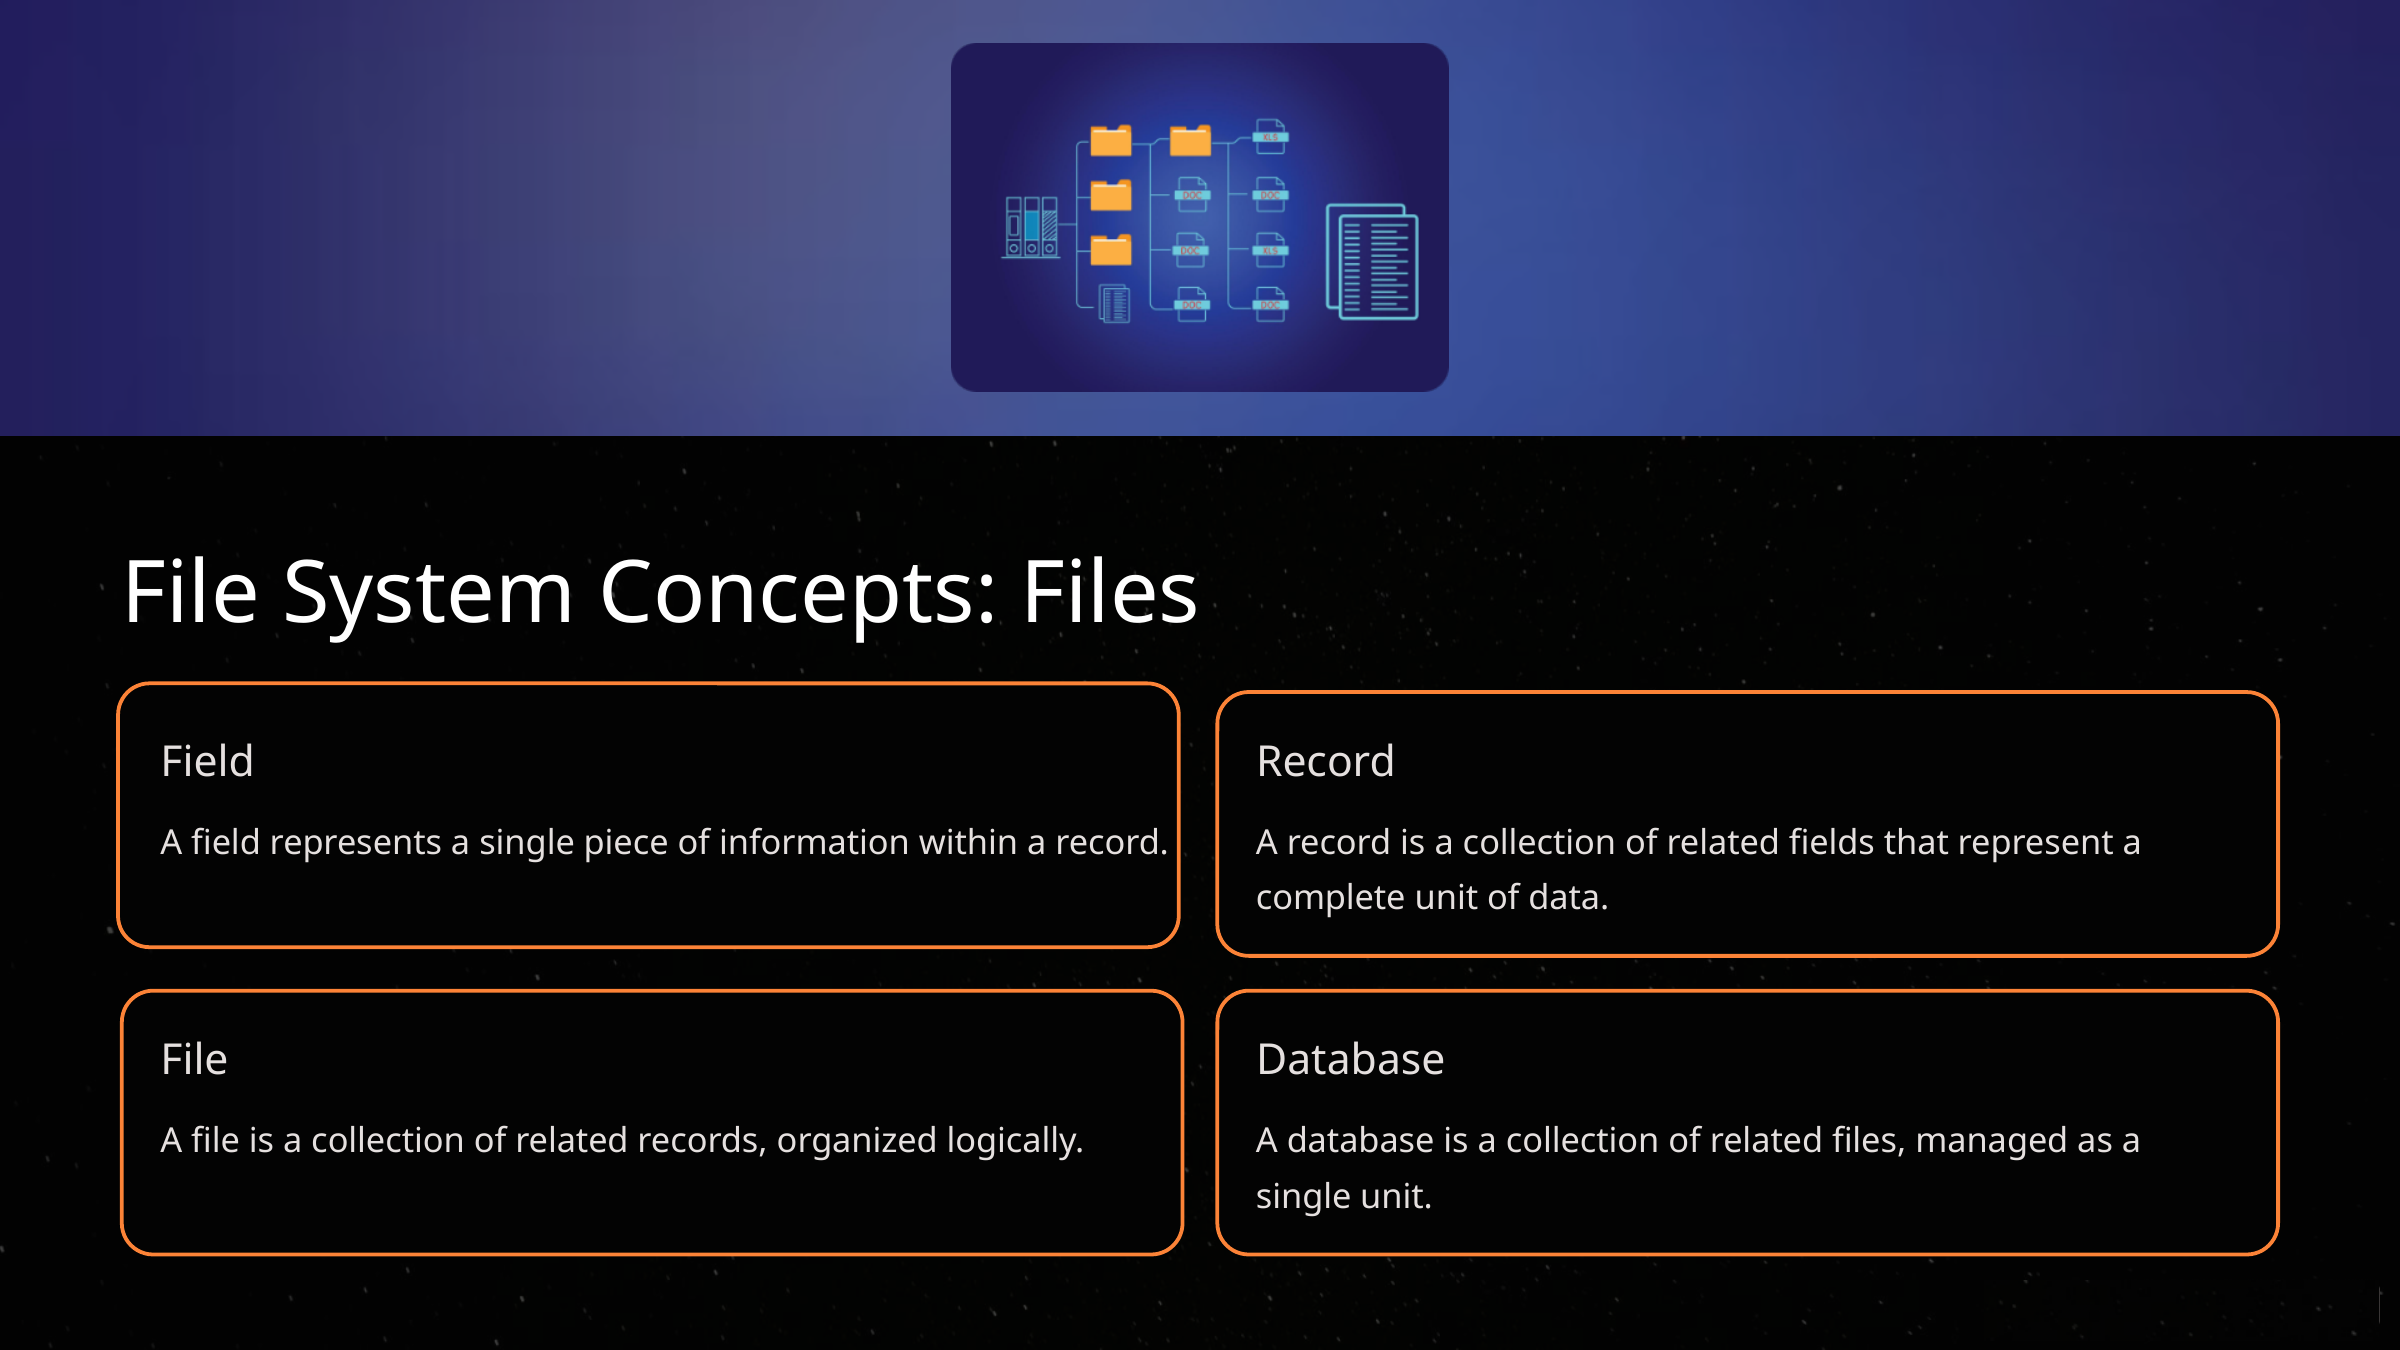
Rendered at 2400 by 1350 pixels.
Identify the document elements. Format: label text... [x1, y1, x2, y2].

text_box [117, 683, 1179, 948]
text_box Record [1255, 730, 1692, 785]
text_box File System Concepts: Files [121, 530, 1211, 640]
text_box A field represents a single piece of information within a record. [160, 805, 1144, 862]
text_box A record is a collection of related fields that represent a complete unit of data. [1255, 805, 2240, 918]
text_box File [160, 1029, 596, 1084]
text_box [1217, 990, 2279, 1255]
text_box A file is a collection of related records, organized logically. [160, 1104, 1144, 1161]
text_box [121, 990, 1183, 1255]
text_box Database [1255, 1029, 1692, 1084]
text_box Field [160, 730, 596, 785]
picture [0, 0, 2400, 1350]
text_box [1217, 692, 2279, 956]
text_box A database is a collection of related files, managed as a single unit. [1255, 1104, 2240, 1216]
